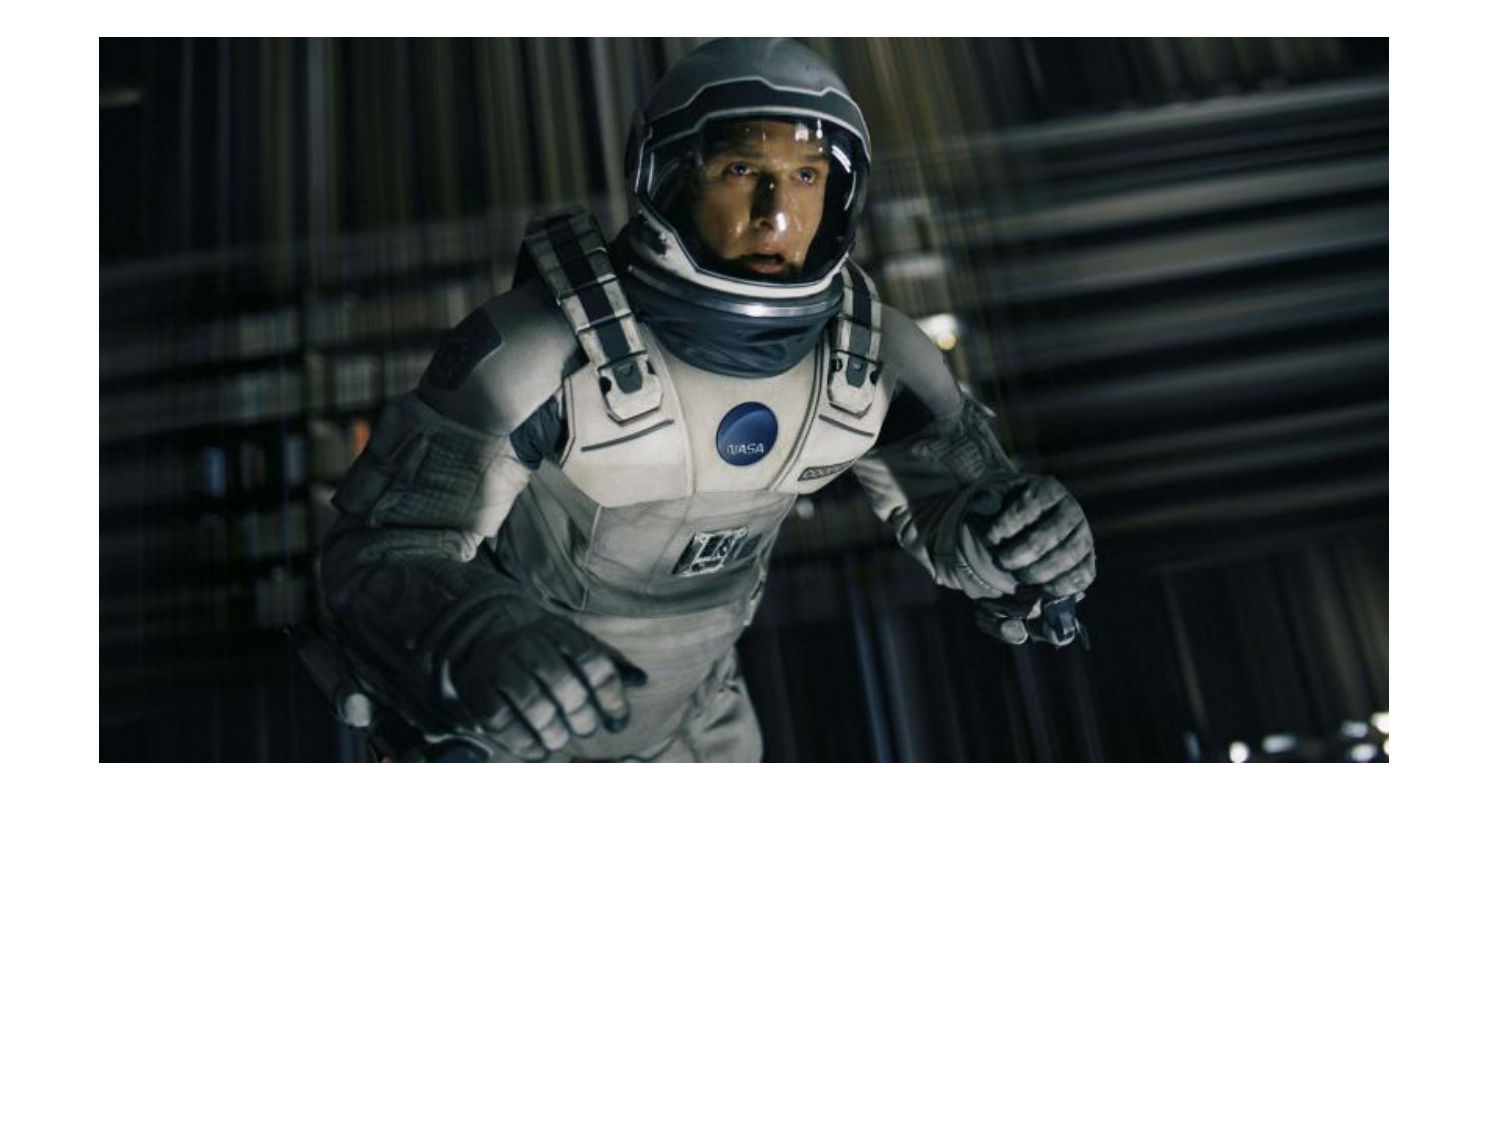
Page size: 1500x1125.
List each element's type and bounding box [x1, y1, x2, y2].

picture [99, 36, 1390, 763]
